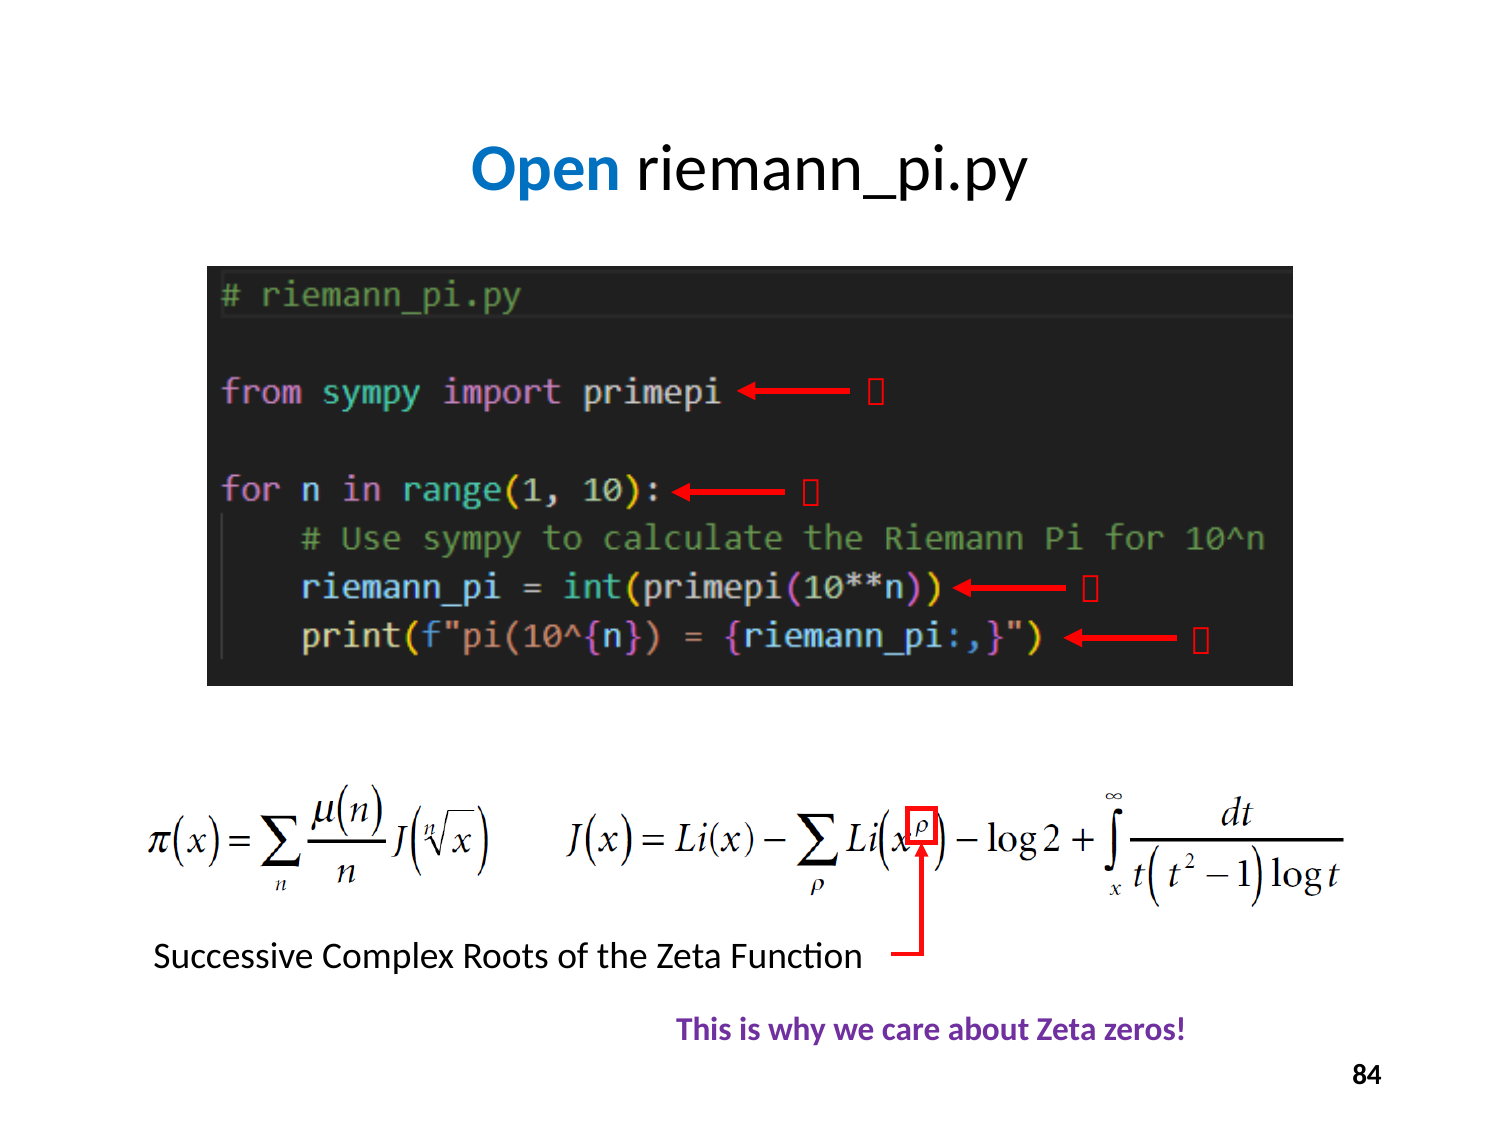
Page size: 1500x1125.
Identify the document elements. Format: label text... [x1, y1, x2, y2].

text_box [736, 360, 914, 422]
text_box Successive Complex Roots of the Zeta Function [138, 923, 892, 984]
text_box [951, 557, 1128, 619]
picture [138, 768, 498, 903]
picture [207, 266, 1293, 686]
picture [553, 770, 1362, 923]
slide_number 84 [1059, 1042, 1397, 1103]
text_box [1063, 609, 1238, 670]
text_box This is why we care about Zeta zeros! [661, 999, 1229, 1055]
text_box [891, 842, 922, 955]
title Open riemann_pi.py [103, 59, 1397, 278]
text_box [671, 461, 848, 523]
